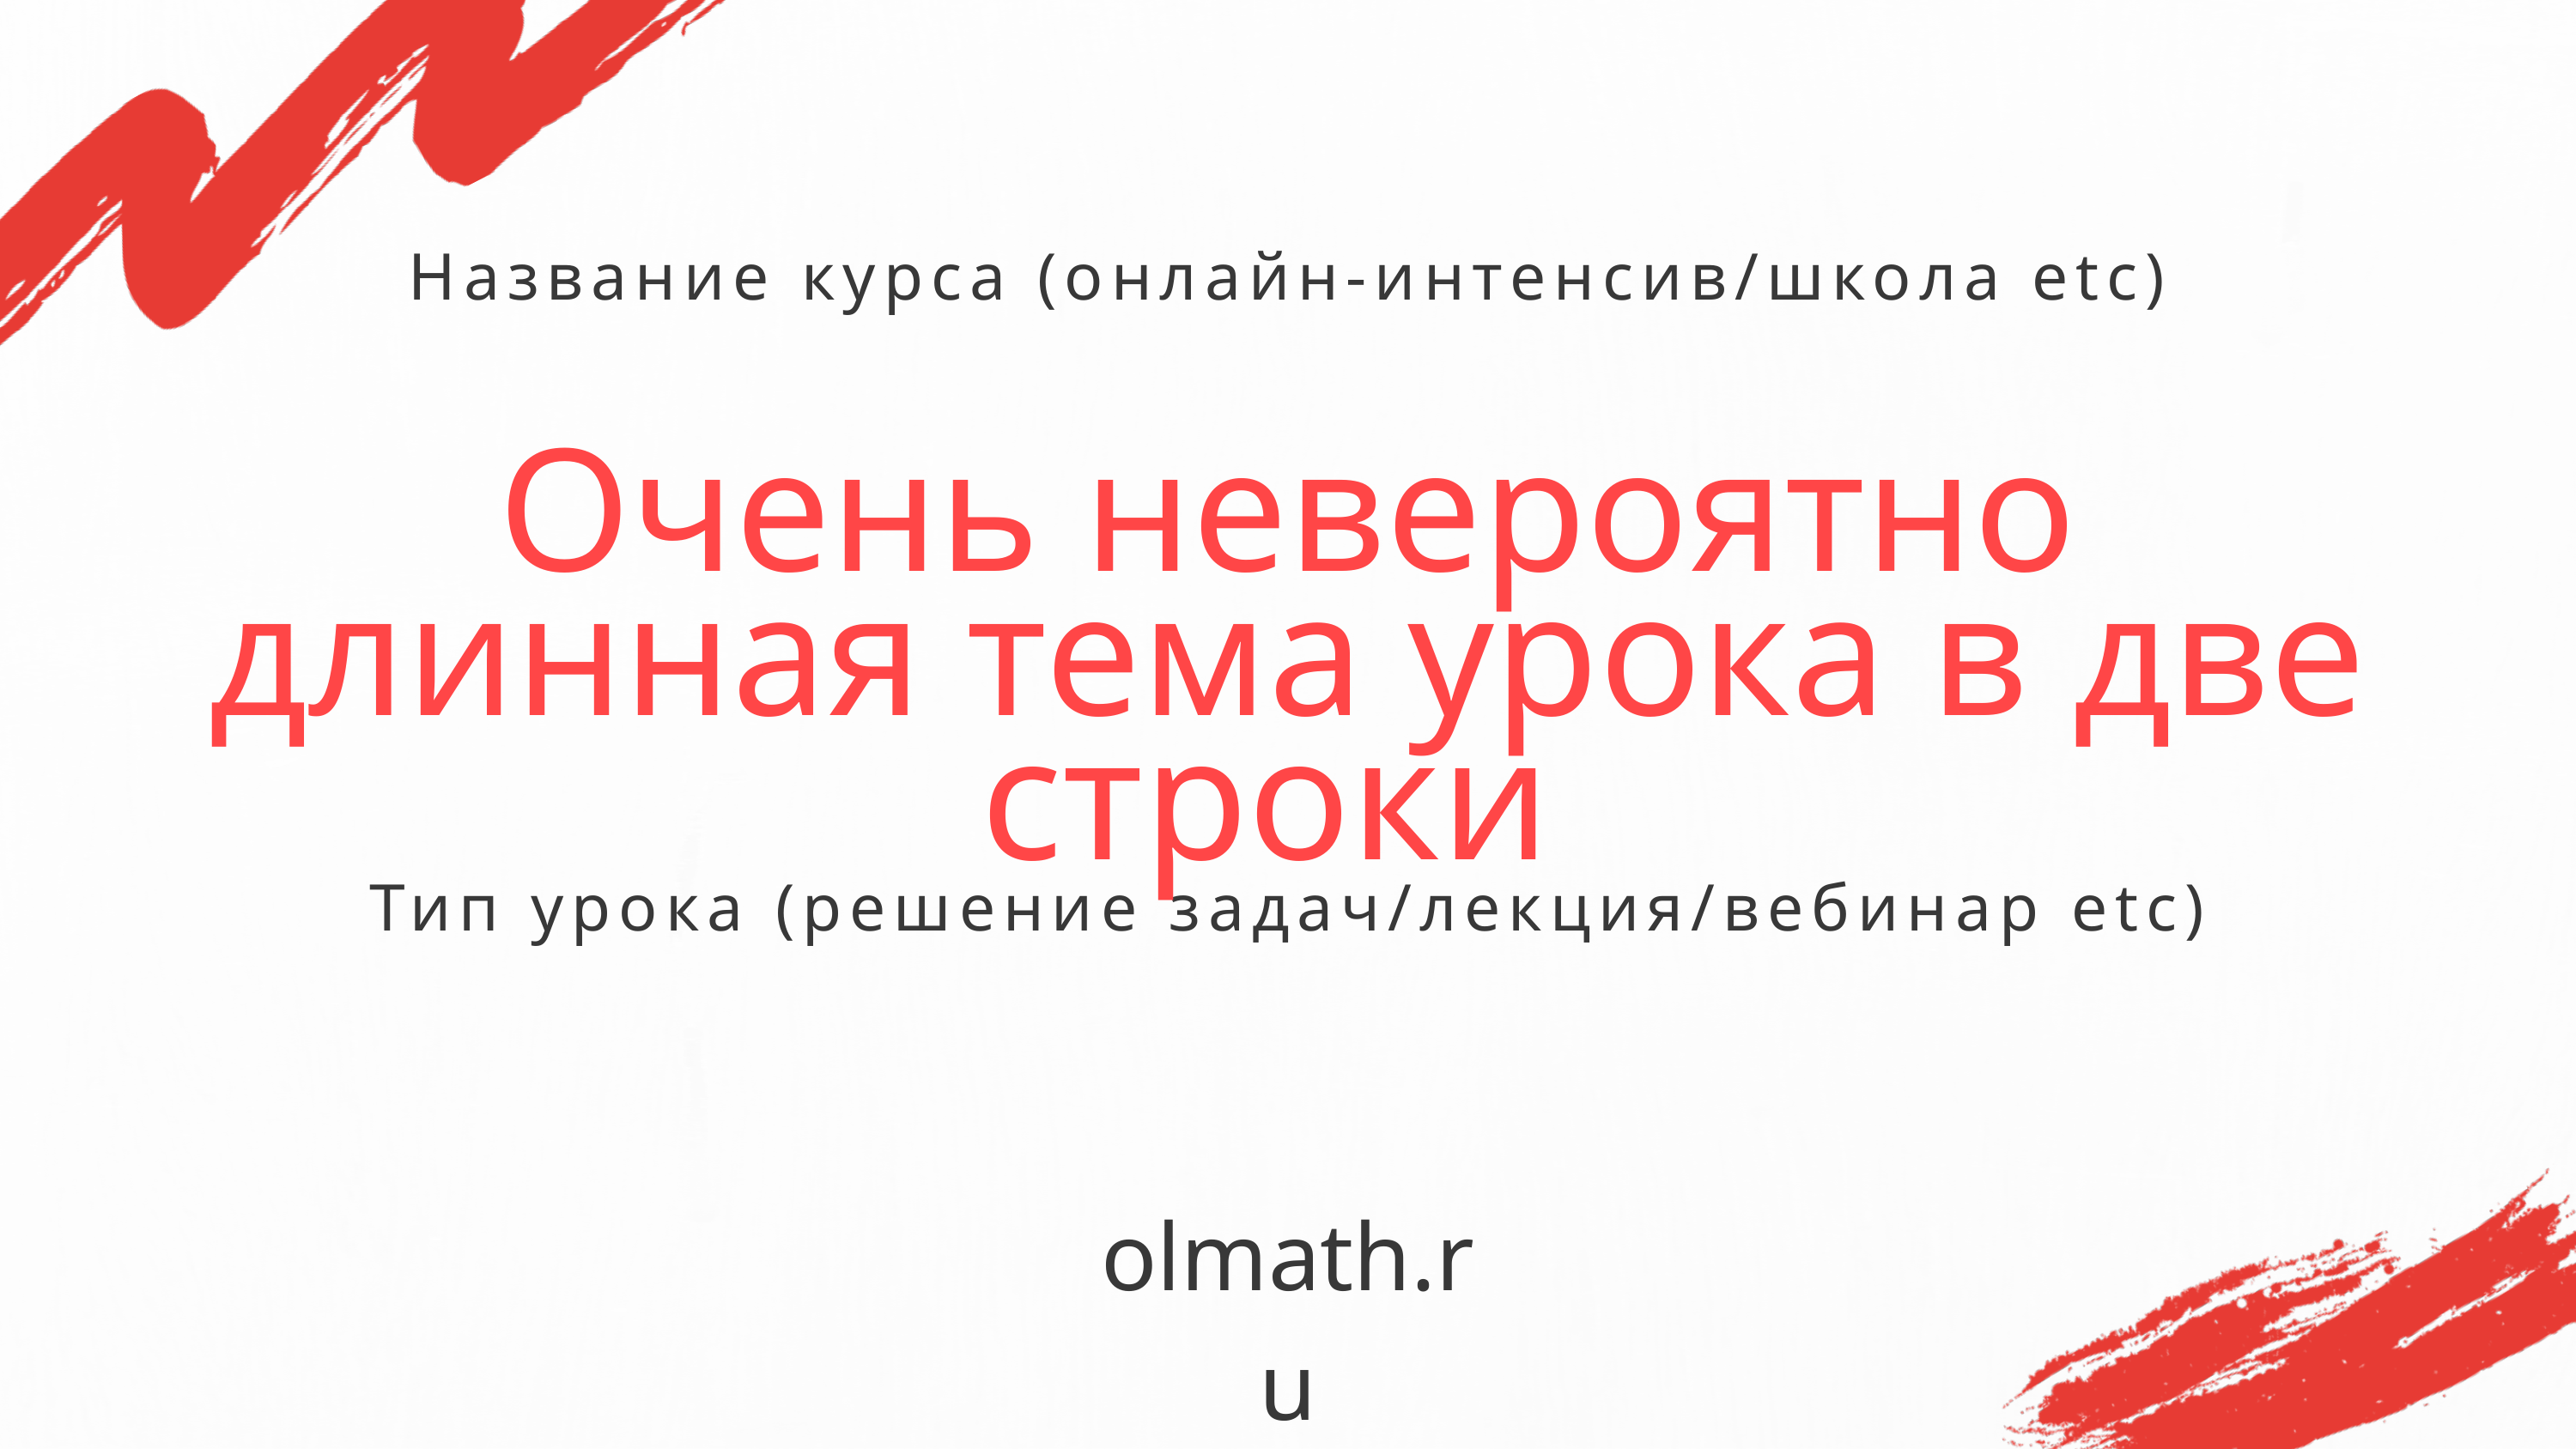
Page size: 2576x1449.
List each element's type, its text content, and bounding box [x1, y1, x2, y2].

text_box olmath.ru [1073, 1179, 1503, 1440]
picture [1957, 1034, 2576, 1449]
text_box Тип урока (решение задач/лекция/вебинар etc) [144, 894, 2432, 944]
picture [0, 0, 809, 428]
text_box Название курса (онлайн-интенсив/школа etc) [224, 234, 2432, 313]
text_box Очень невероятно длинная тема урока в две строки [144, 460, 2432, 894]
